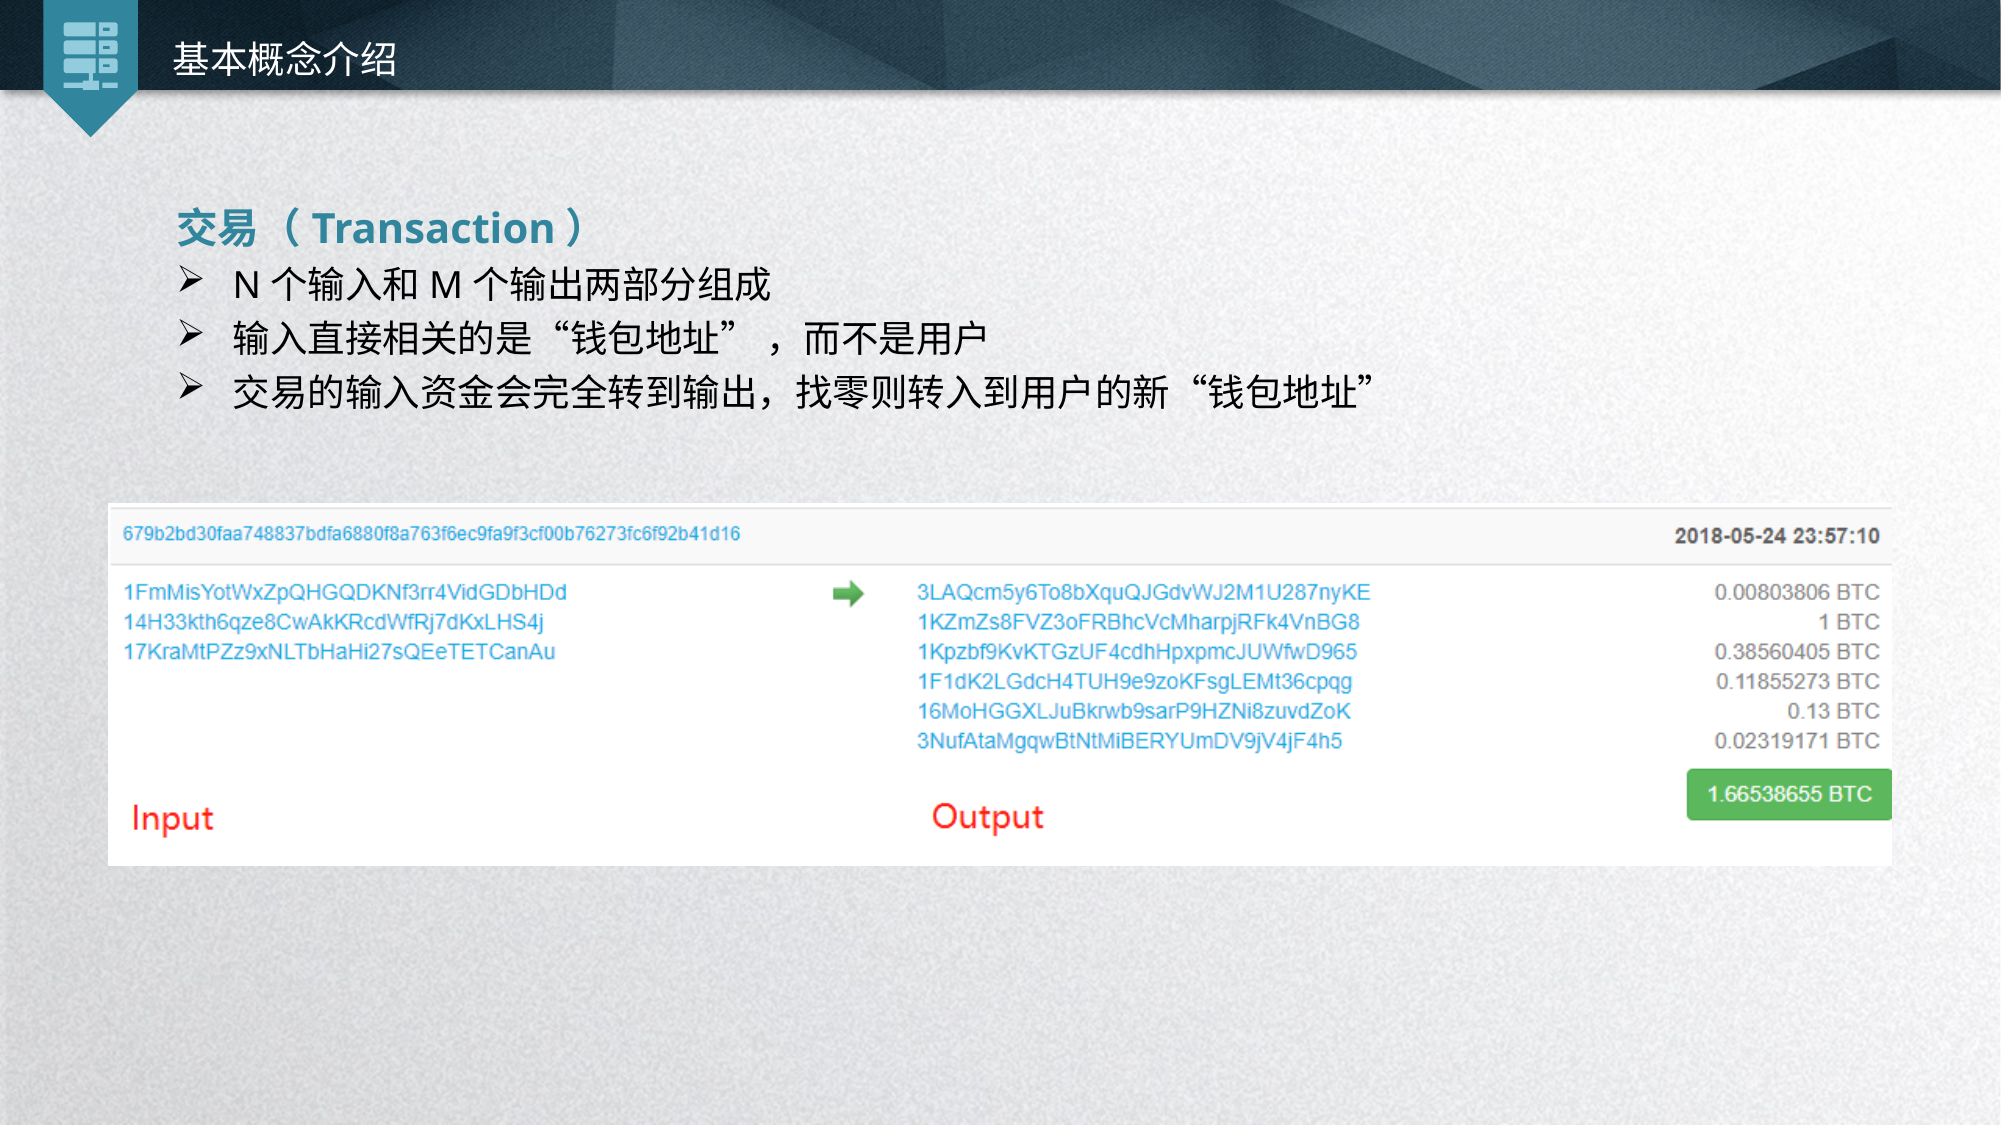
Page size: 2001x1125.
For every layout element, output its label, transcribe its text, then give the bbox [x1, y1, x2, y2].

text_box 基本概念介绍 [161, 30, 469, 88]
picture [0, 92, 2001, 1125]
text_box [0, 0, 41, 92]
text_box [140, 0, 2001, 92]
text_box 交易（Transaction） N个输入和M个输出两部分组成 输入直接相关的是“钱包地址” ，而不是用户 交易的输入资金会完全转到输出，找零则转入到用户的新“钱包地址” [161, 184, 1780, 422]
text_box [43, 0, 139, 138]
